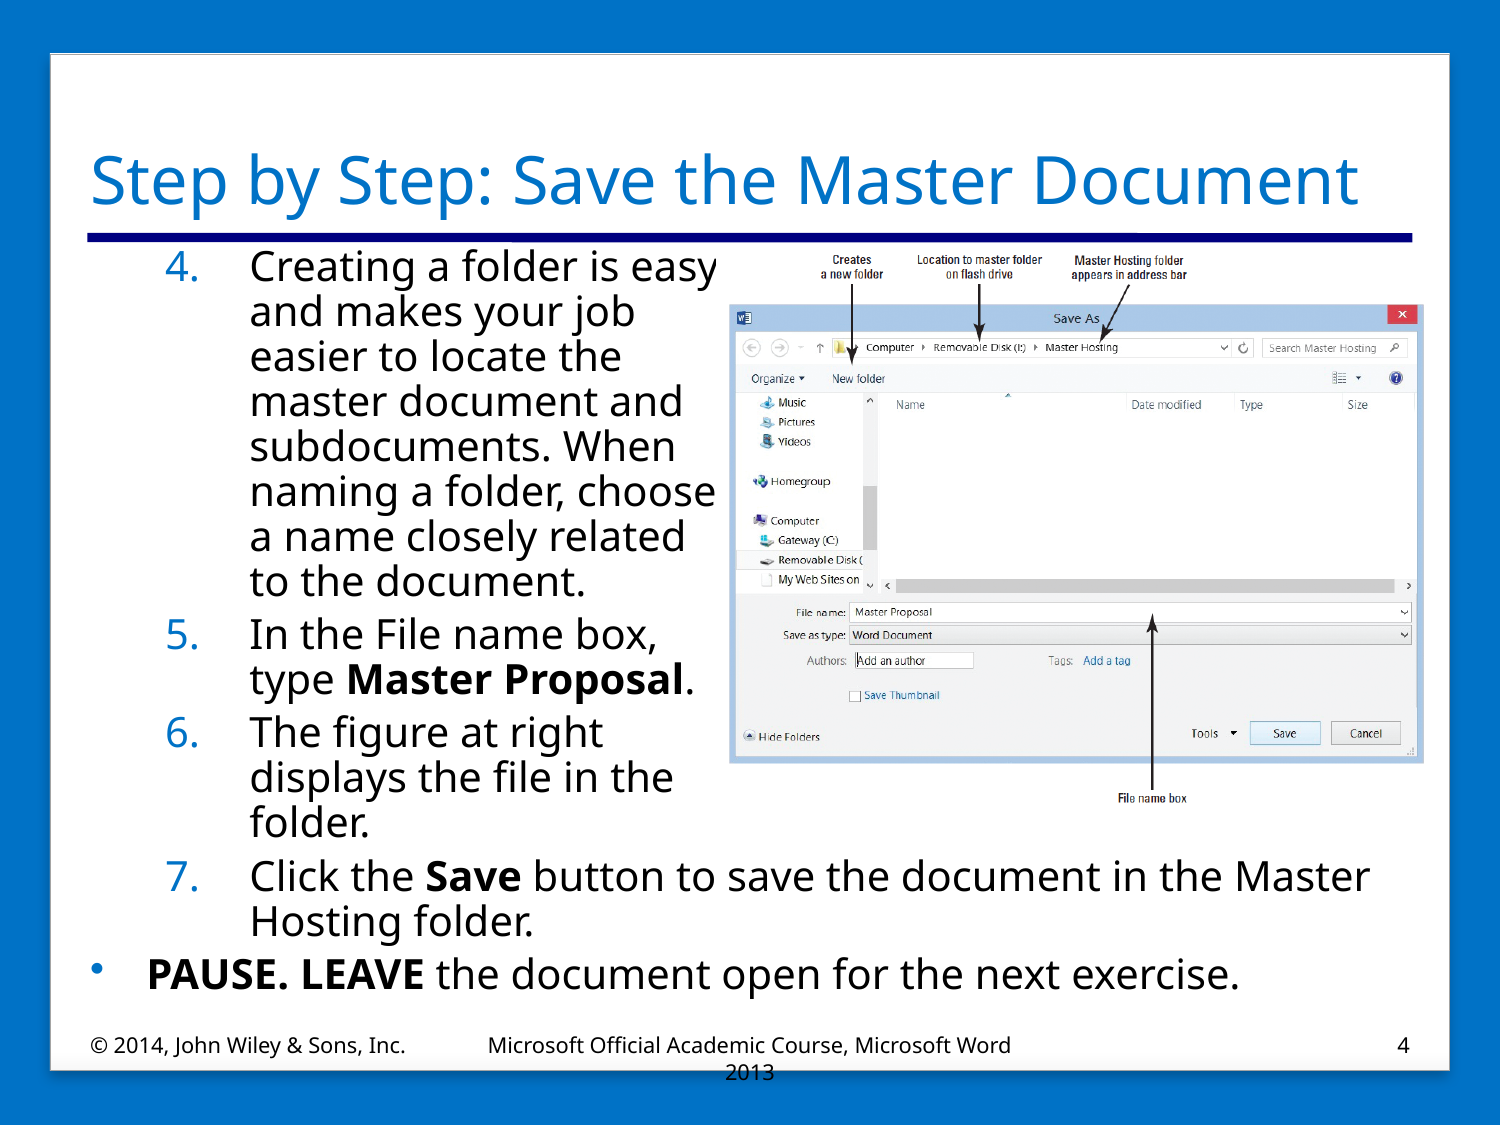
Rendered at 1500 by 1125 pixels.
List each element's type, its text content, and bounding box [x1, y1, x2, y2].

title Step by Step: Save the Master Document [74, 74, 1426, 226]
slide_number 4 [1074, 1024, 1426, 1103]
footer Microsoft Official Academic Course, Microsoft Word 2013 [449, 1024, 1051, 1103]
picture [716, 249, 1427, 806]
slide_number © 2014, John Wiley & Sons, Inc. [74, 1024, 426, 1103]
list Creating a folder is easy and makes your job easier to locate the master document and subdocuments. When naming a folder, choose a name closely related to the document. In the File name box, type Master Proposal. The figure at right displays the file in the folder. Click the Save button to save the document in the Master Hosting folder. PAUSE. LEAVE the document open for the next exercise. [75, 237, 1425, 1063]
